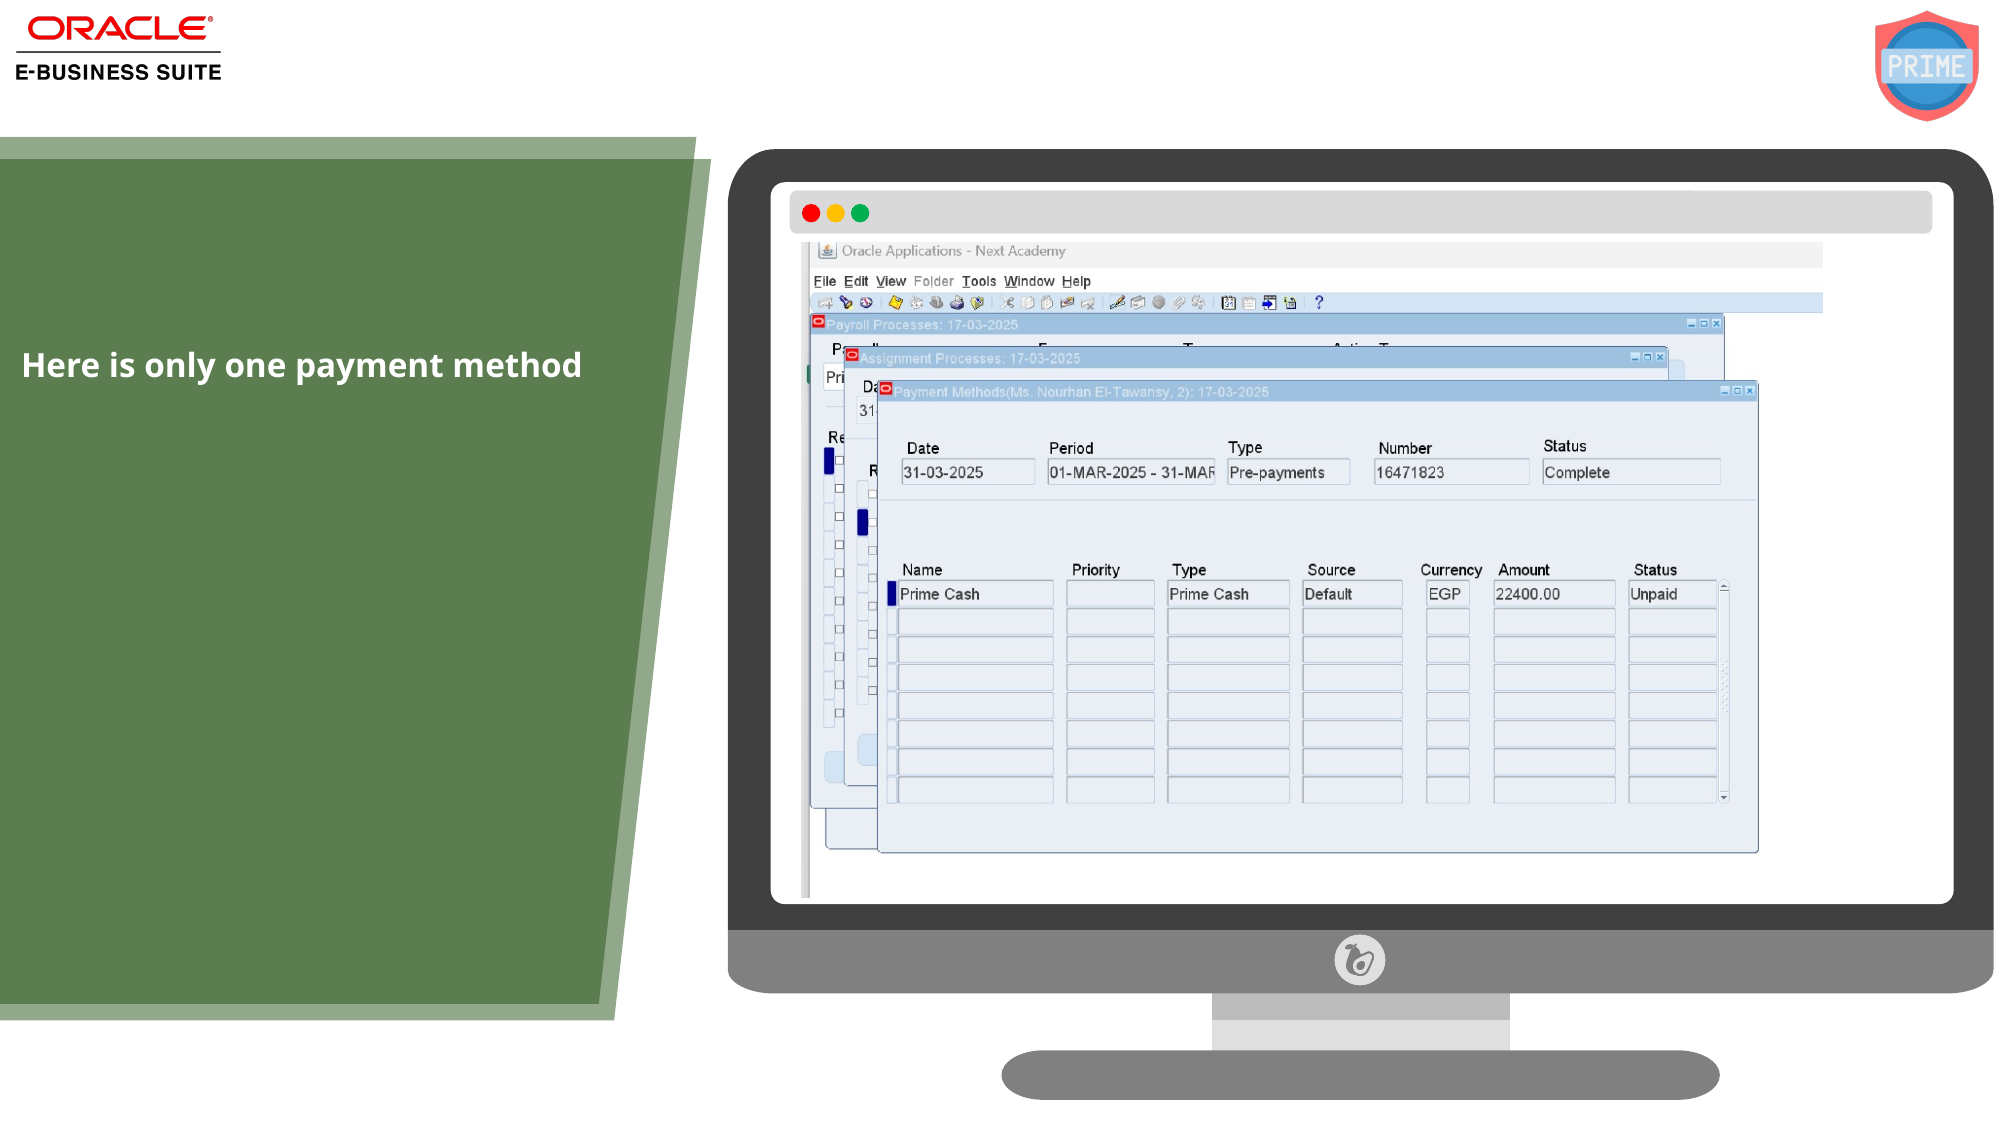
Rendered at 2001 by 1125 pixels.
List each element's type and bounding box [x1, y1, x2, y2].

text_box [0, 136, 712, 1021]
picture [1868, 7, 1986, 125]
text_box [727, 148, 1995, 1101]
picture [16, 15, 222, 81]
picture [801, 241, 1824, 899]
